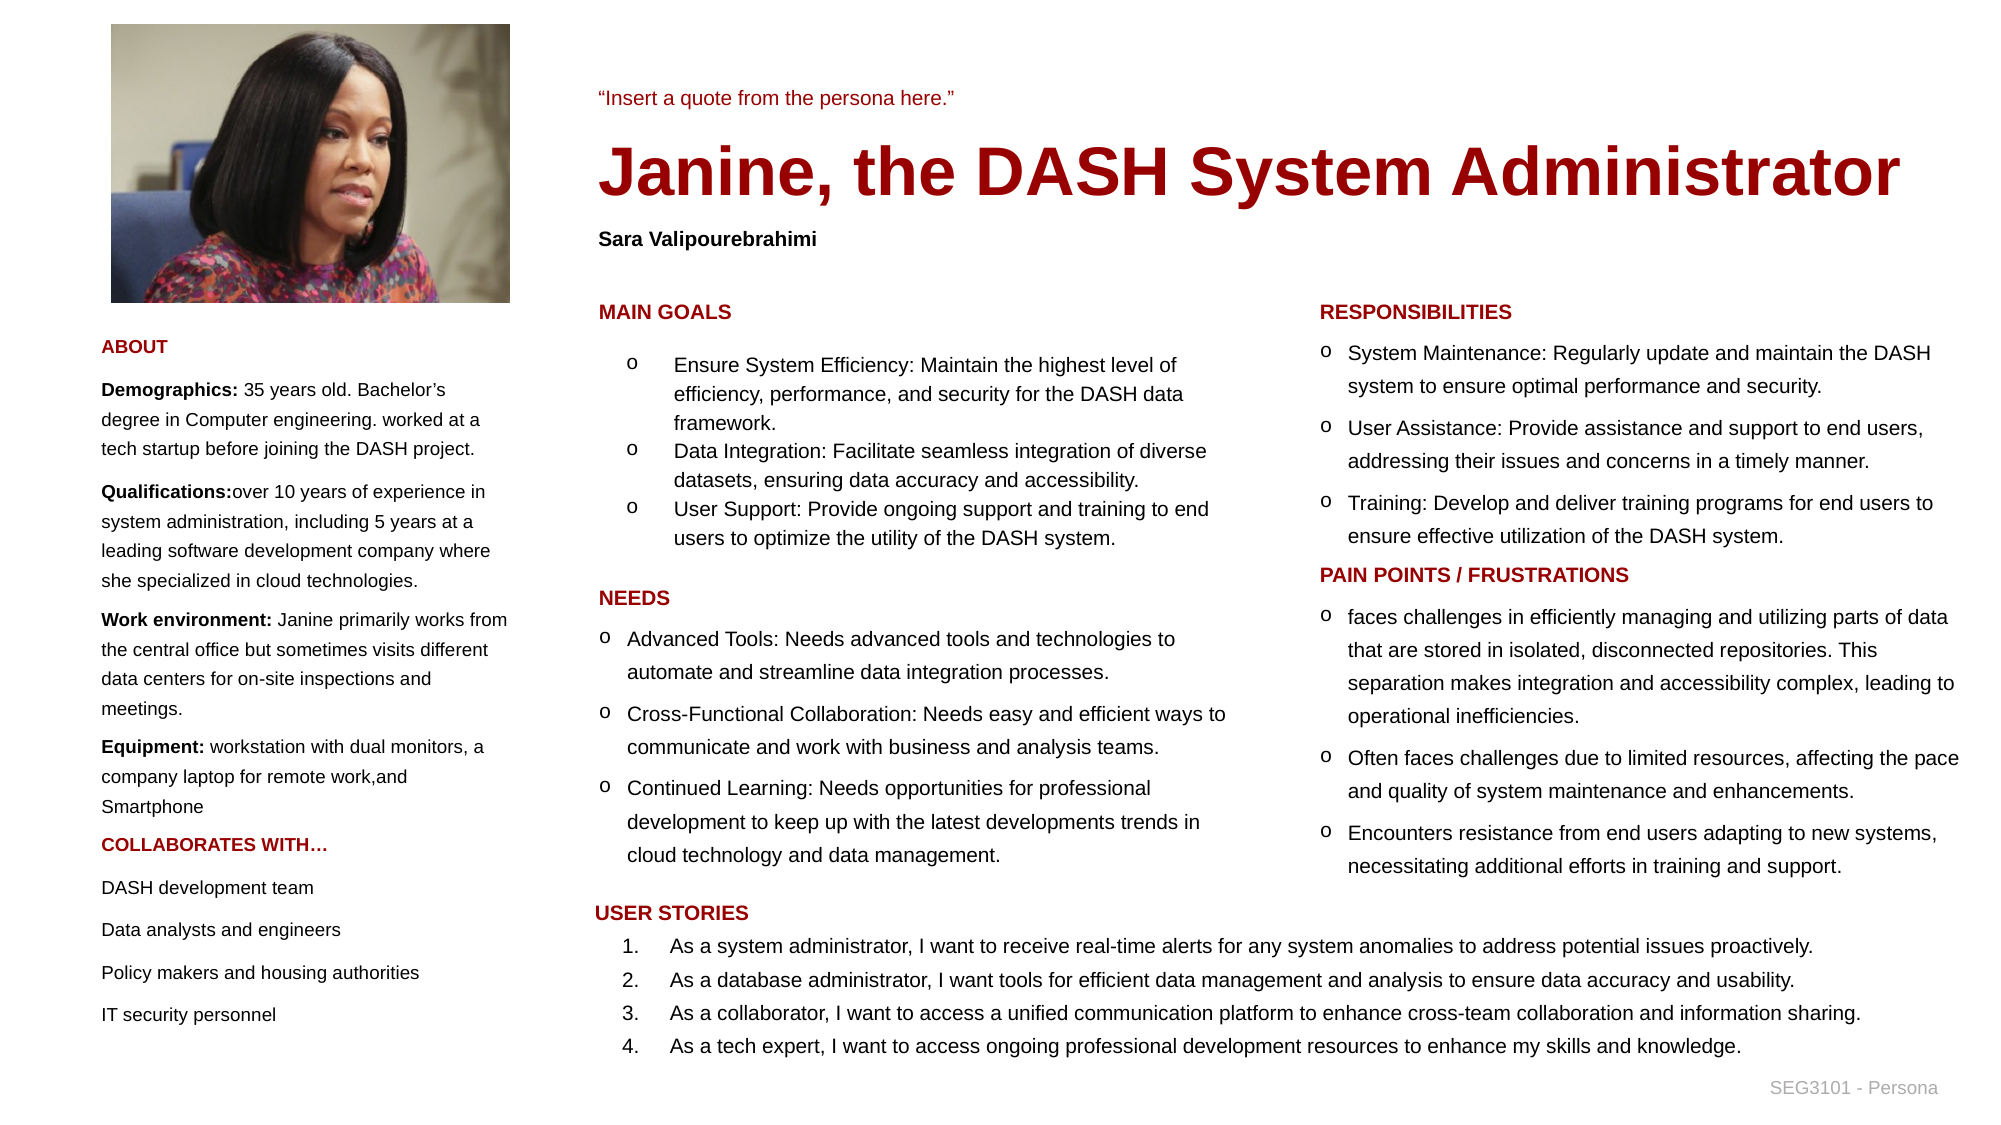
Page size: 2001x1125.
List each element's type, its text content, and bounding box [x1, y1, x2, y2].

picture [111, 24, 510, 303]
text_box NEEDS Advanced Tools: Needs advanced tools and technologies to automate and streamline data integration processes. Cross-Functional Collaboration: Needs easy and efficient ways to communicate and work with business and analysis teams. Continued Learning: Needs opportunities for professional development to keep up with the latest developments trends in cloud technology and data management. [598, 575, 1244, 848]
text_box Janine, the DASH System Administrator [598, 118, 1939, 209]
text_box PAIN POINTS / FRUSTRATIONS faces challenges in efficiently managing and utilizing parts of data that are stored in isolated, disconnected repositories. This separation makes integration and accessibility complex, leading to operational inefficiencies. Often faces challenges due to limited resources, affecting the pace and quality of system maintenance and enhancements. Encounters resistance from end users adapting to new systems, necessitating additional efforts in training and support. [1319, 553, 1965, 899]
text_box USER STORIES As a system administrator, I want to receive real-time alerts for any system anomalies to address potential issues proactively. As a database administrator, I want tools for efficient data management and analysis to ensure data accuracy and usability. As a collaborator, I want to access a unified communication platform to enhance cross-team collaboration and information sharing. As a tech expert, I want to access ongoing professional development resources to enhance my skills and knowledge. [579, 876, 1957, 1081]
text_box SEG3101 - Persona [1467, 1081, 1939, 1100]
text_box RESPONSIBILITIES System Maintenance: Regularly update and maintain the DASH system to ensure optimal performance and security. User Assistance: Provide assistance and support to end users, addressing their issues and concerns in a timely manner. Training: Develop and deliver training programs for end users to ensure effective utilization of the DASH system. [1319, 290, 1965, 530]
text_box ABOUT Demographics: 35 years old. Bachelor’s degree in Computer engineering. worked at a tech startup before joining the DASH project. Qualifications:over 10 years of experience in system administration, including 5 years at a leading software development company where she specialized in cloud technologies. Work environment: Janine primarily works from the central office but sometimes visits different data centers for on-site inspections and meetings. Equipment: workstation with dual monitors, a company laptop for remote work,and Smartphone COLLABORATES WITH… DASH development team Data analysts and engineers Policy makers and housing authorities IT security personnel [101, 327, 510, 1068]
text_box MAIN GOALS Ensure System Efficiency: Maintain the highest level of efficiency, performance, and security for the DASH data framework. Data Integration: Facilitate seamless integration of diverse datasets, ensuring data accuracy and accessibility. User Support: Provide ongoing support and training to end users to optimize the utility of the DASH system. [598, 290, 1244, 530]
text_box Sara Valipourebrahimi [598, 217, 1382, 267]
text_box “Insert a quote from the persona here.” [598, 62, 1382, 122]
